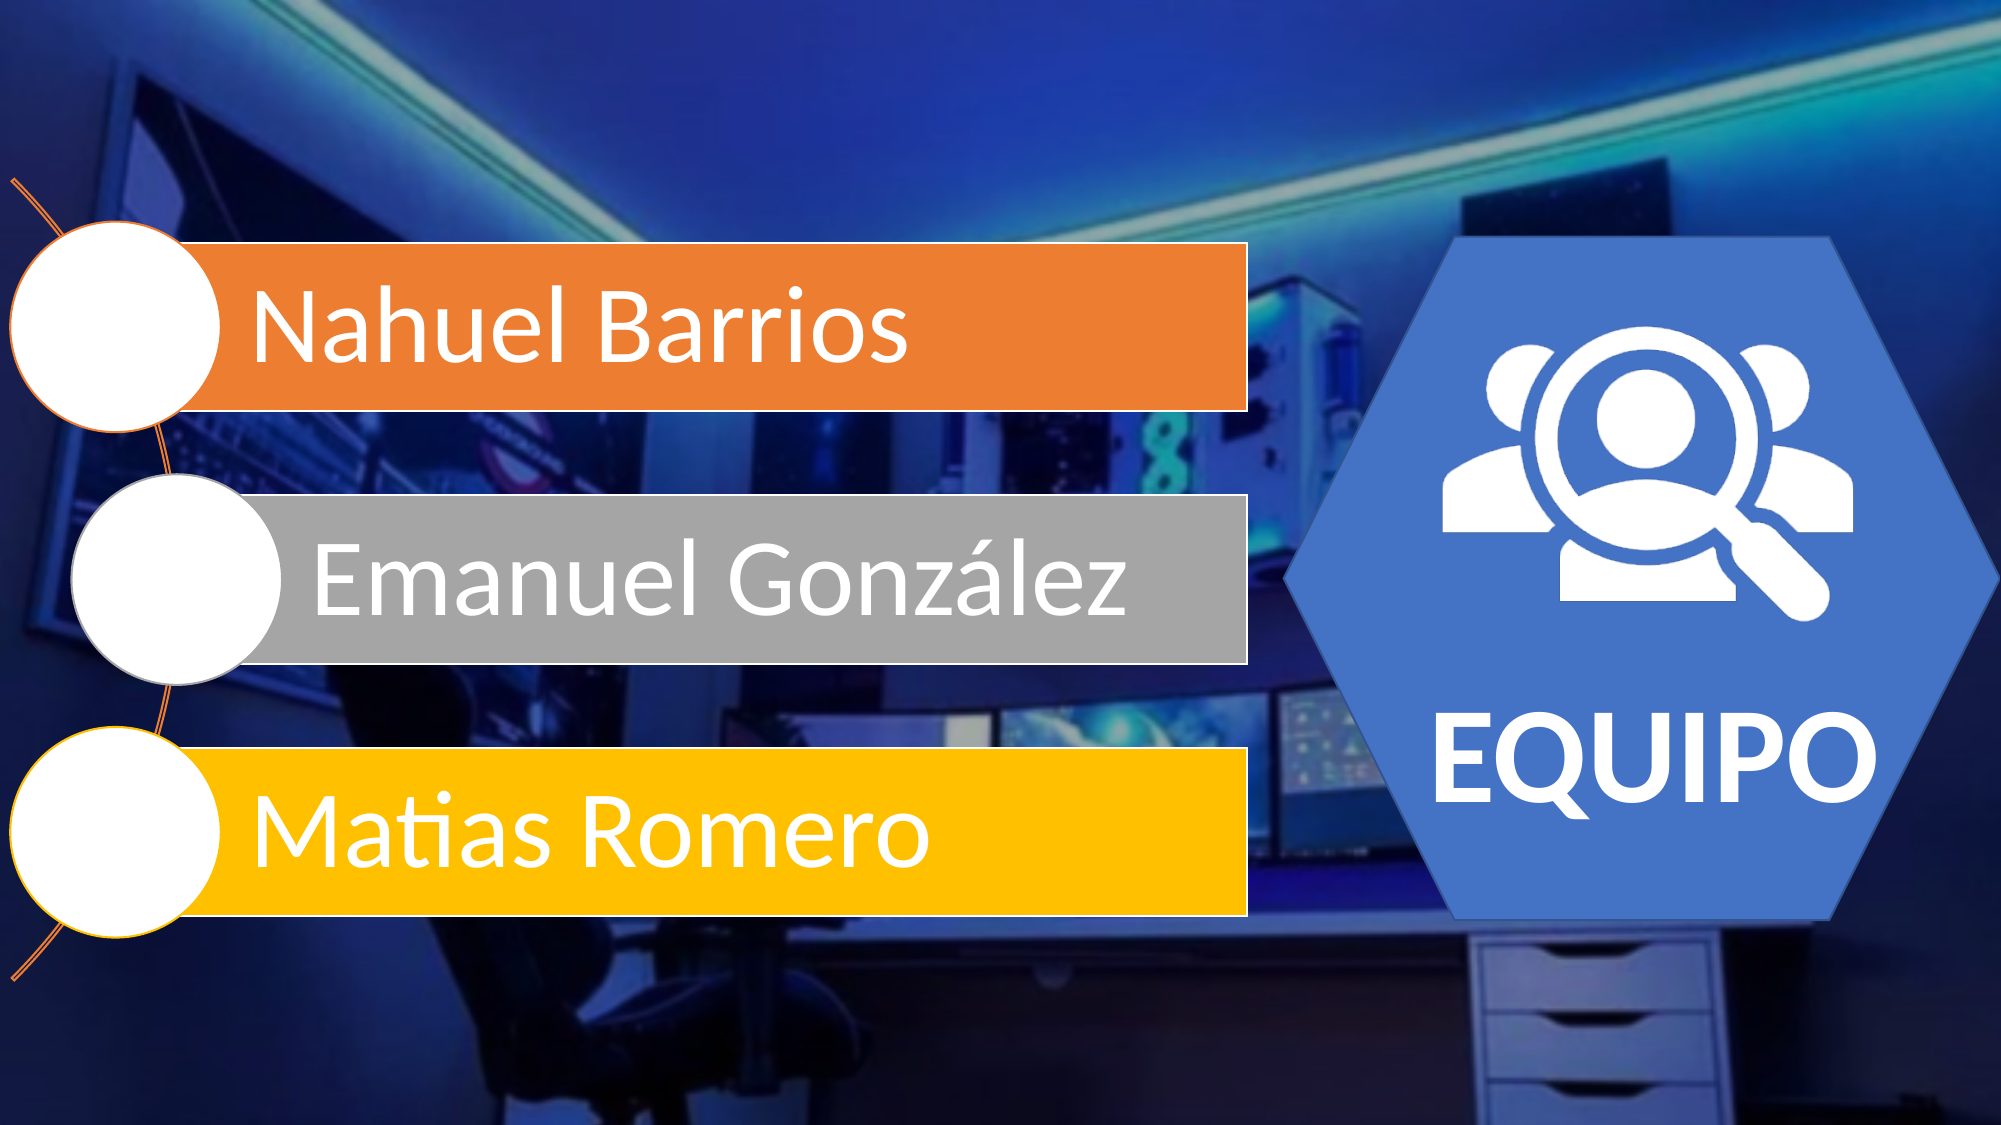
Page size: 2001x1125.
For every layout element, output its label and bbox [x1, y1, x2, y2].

picture [1941, 105, 1954, 109]
picture [0, 0, 2001, 1125]
text_box [0, 158, 1259, 1001]
text_box [1283, 236, 2000, 921]
